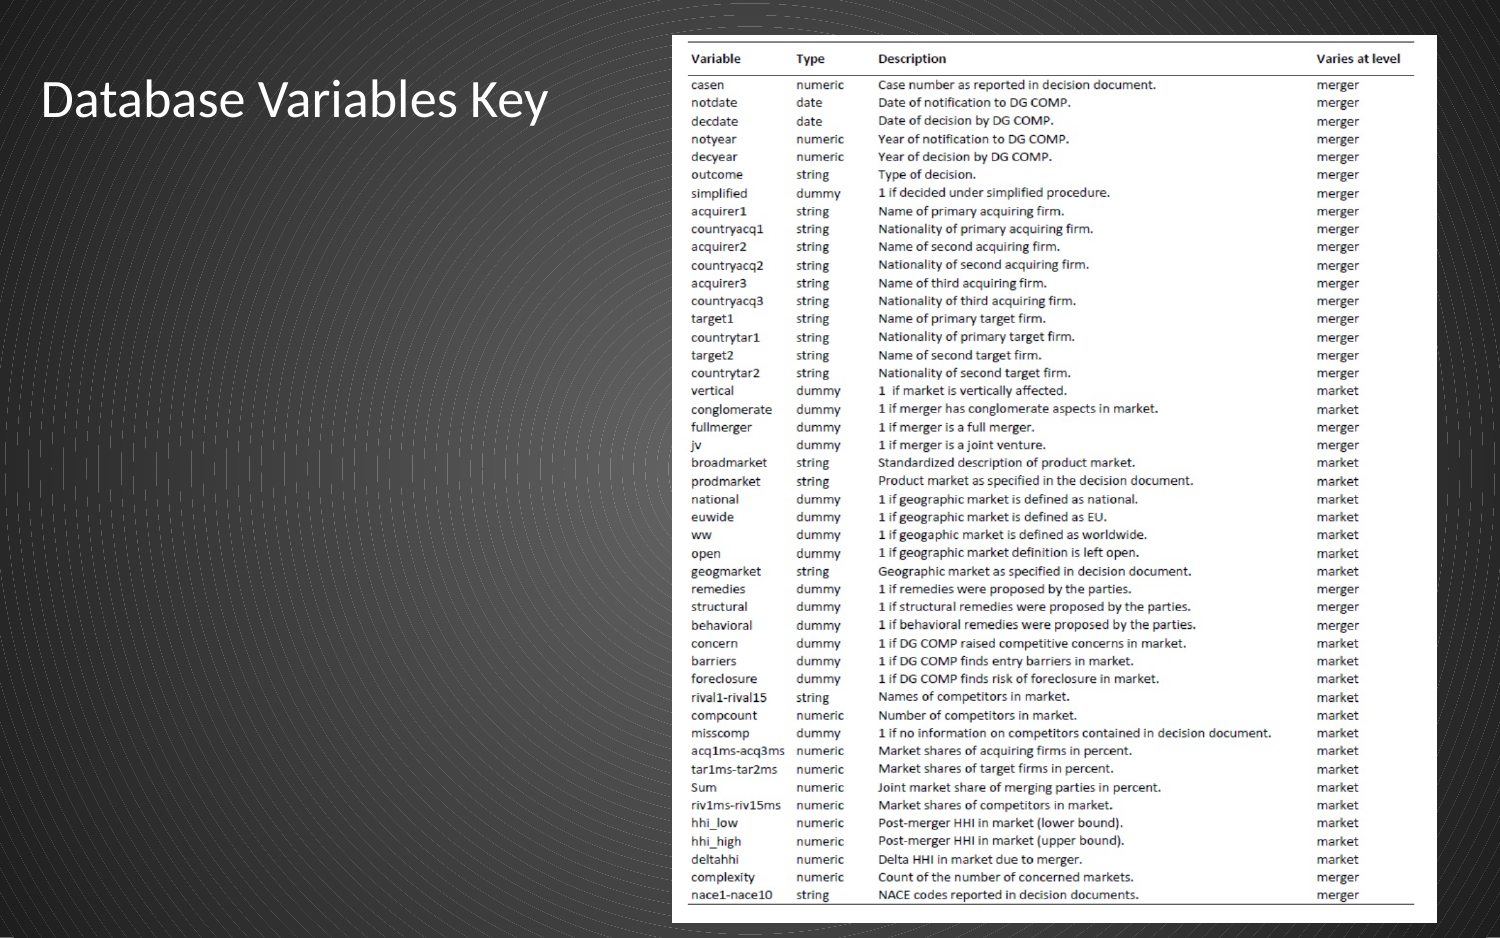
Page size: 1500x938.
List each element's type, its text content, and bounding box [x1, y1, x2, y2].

text_box Database Variables Key [25, 48, 648, 144]
picture [672, 35, 1437, 924]
